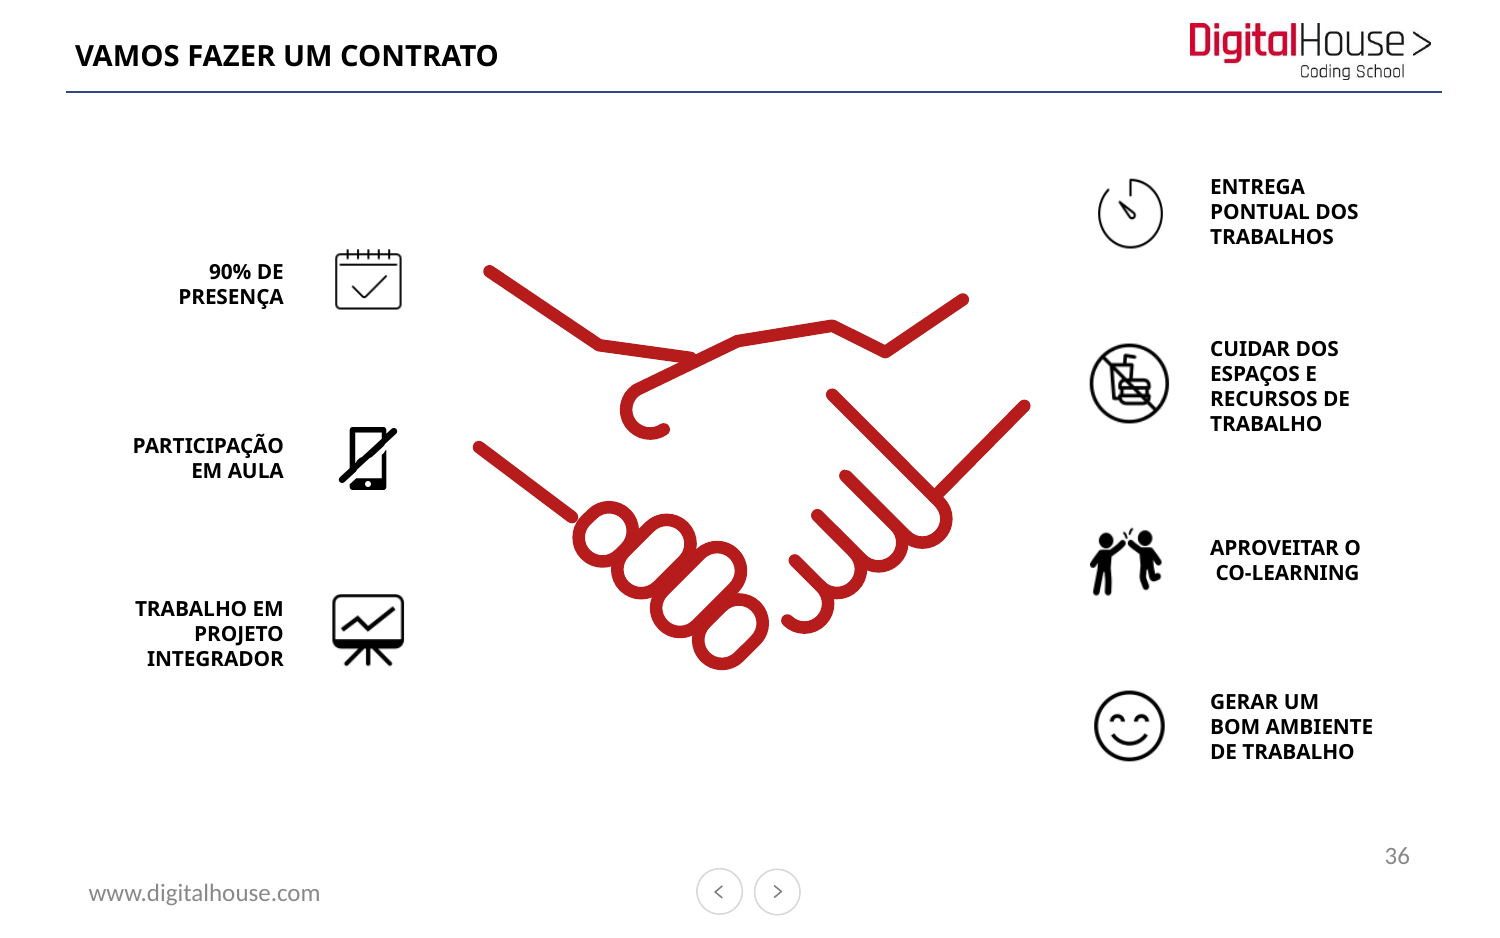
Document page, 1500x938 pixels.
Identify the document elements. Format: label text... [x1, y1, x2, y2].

text_box CUIDAR DOS ESPAÇOS E RECURSOS DE TRABALHO [1195, 331, 1420, 440]
text_box GERAR UM BOM AMBIENTE DE TRABALHO [1195, 683, 1420, 769]
text_box ENTREGA PONTUAL DOS TRABALHOS [1195, 169, 1420, 254]
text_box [478, 271, 1025, 667]
picture [328, 418, 414, 497]
text_box TRABALHO EM PROJETO INTEGRADOR [90, 583, 299, 684]
text_box PARTICIPAÇÃO EM AULA [90, 421, 299, 495]
text_box 90% DE PRESENÇA [90, 246, 299, 321]
text_box APROVEITAR O CO-LEARNING [1195, 523, 1420, 597]
picture [1087, 169, 1172, 254]
picture [328, 594, 414, 673]
picture [328, 246, 414, 321]
slide_number 36 [1074, 830, 1425, 880]
picture [1090, 517, 1166, 603]
title VAMOS FAZER UM CONTRATO [75, 25, 1075, 84]
picture [1190, 23, 1431, 80]
picture [1091, 684, 1167, 768]
picture [1079, 335, 1180, 436]
